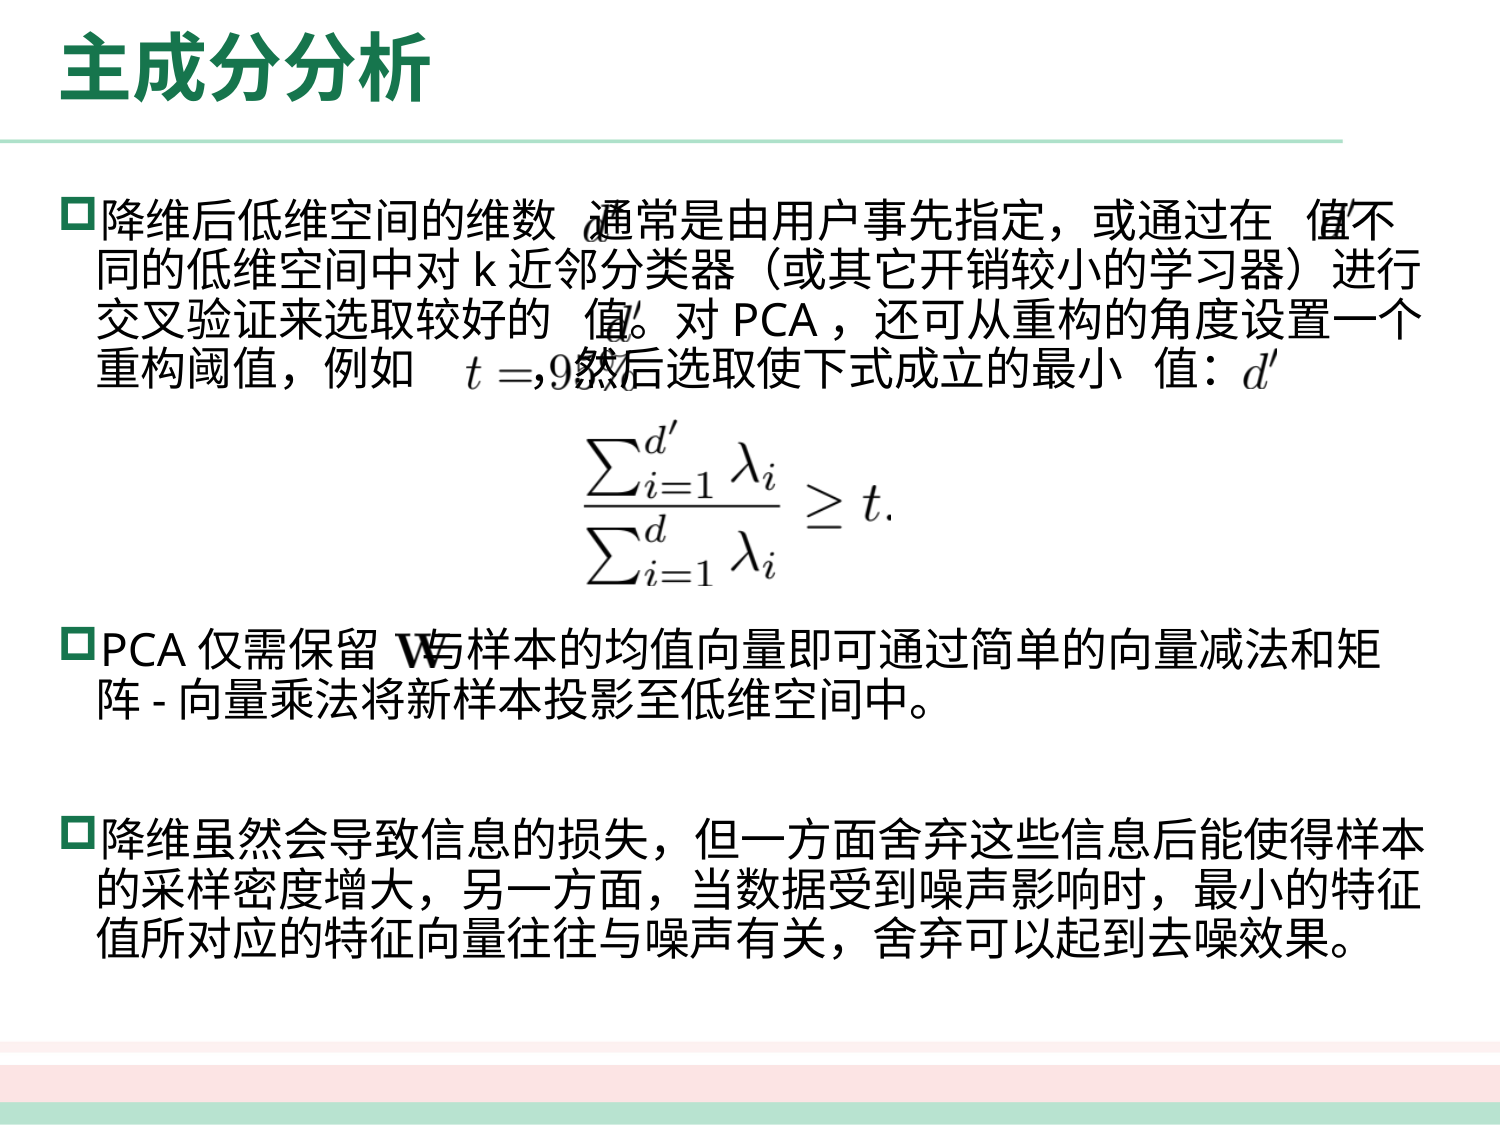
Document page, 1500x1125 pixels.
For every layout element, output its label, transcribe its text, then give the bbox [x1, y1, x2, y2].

title 主成分分析 [42, 7, 1337, 135]
list 降维后低维空间的维数 通常是由用户事先指定，或通过在 值不同的低维空间中对k近邻分类器（或其它开销较小的学习器）进行交叉验证来选取较好的 值。对PCA，还可从重构的角度设置一个重构阈值，例如 ，然后选取使下式成立的最小 值： PCA仅需保留 与样本的均值向量即可通过简单的向量减法和矩阵-向量乘法将新样本投影至低维空间中。 降维虽然会导致信息的损失，但一方面舍弃这些信息后能使得样本的采样密度增大，另一方面，当数据受到噪声影响时，最小的特征值所对应的特征向量往往与噪声有关，舍弃可以起到去噪效果。 [42, 190, 1457, 999]
picture [0, 0, 1500, 1125]
